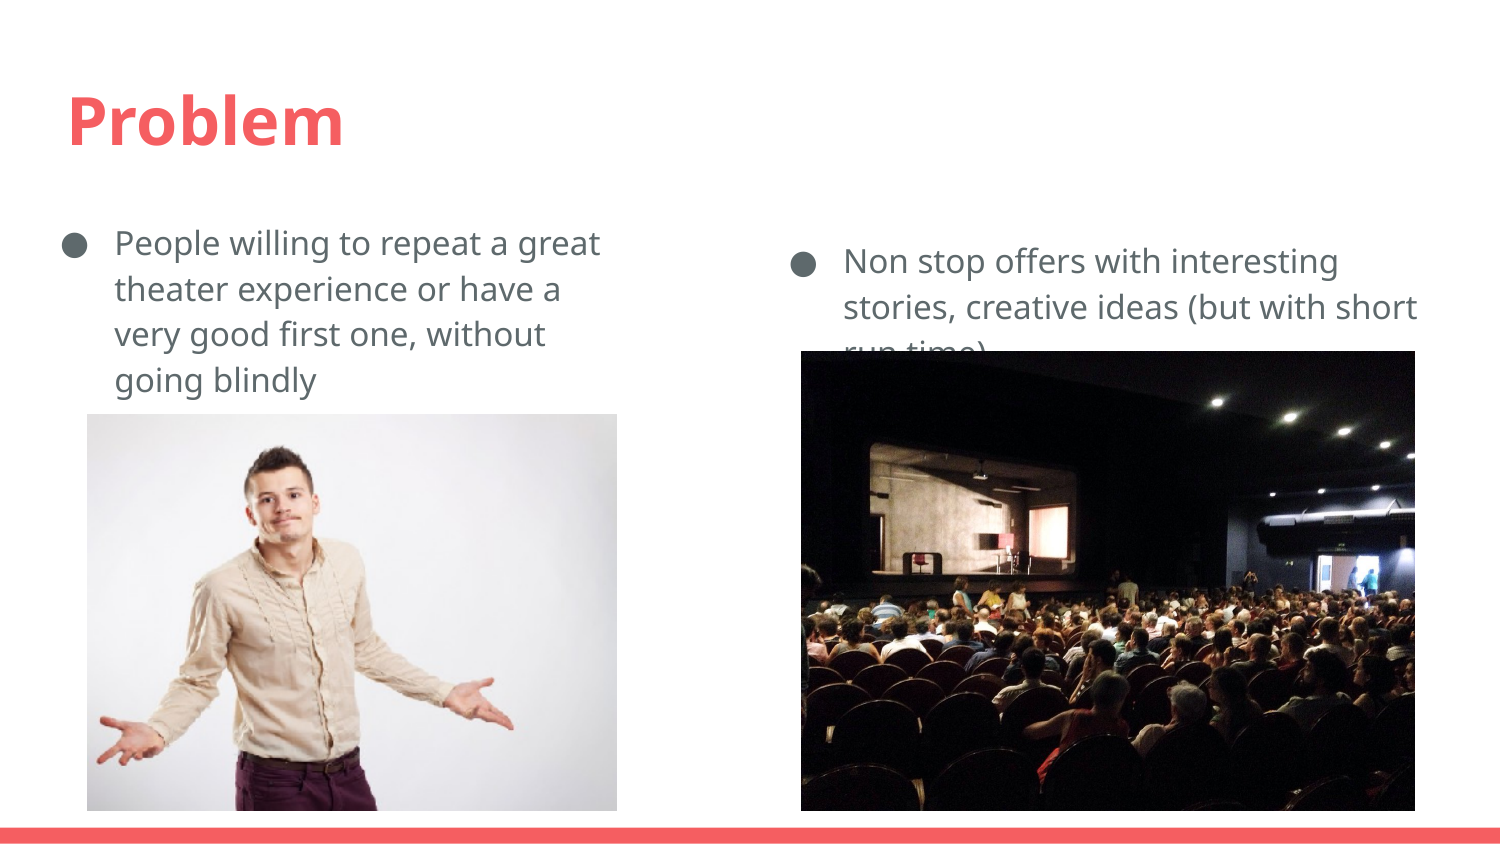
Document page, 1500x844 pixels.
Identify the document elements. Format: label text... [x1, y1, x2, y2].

picture [801, 350, 1415, 811]
list Non stop offers with interesting stories, creative ideas (but with short run time) [753, 219, 1436, 381]
title Problem [51, 64, 1449, 167]
picture [87, 413, 617, 811]
list People willing to repeat a great theater experience or have a very good first one, without going blindly [24, 200, 637, 362]
